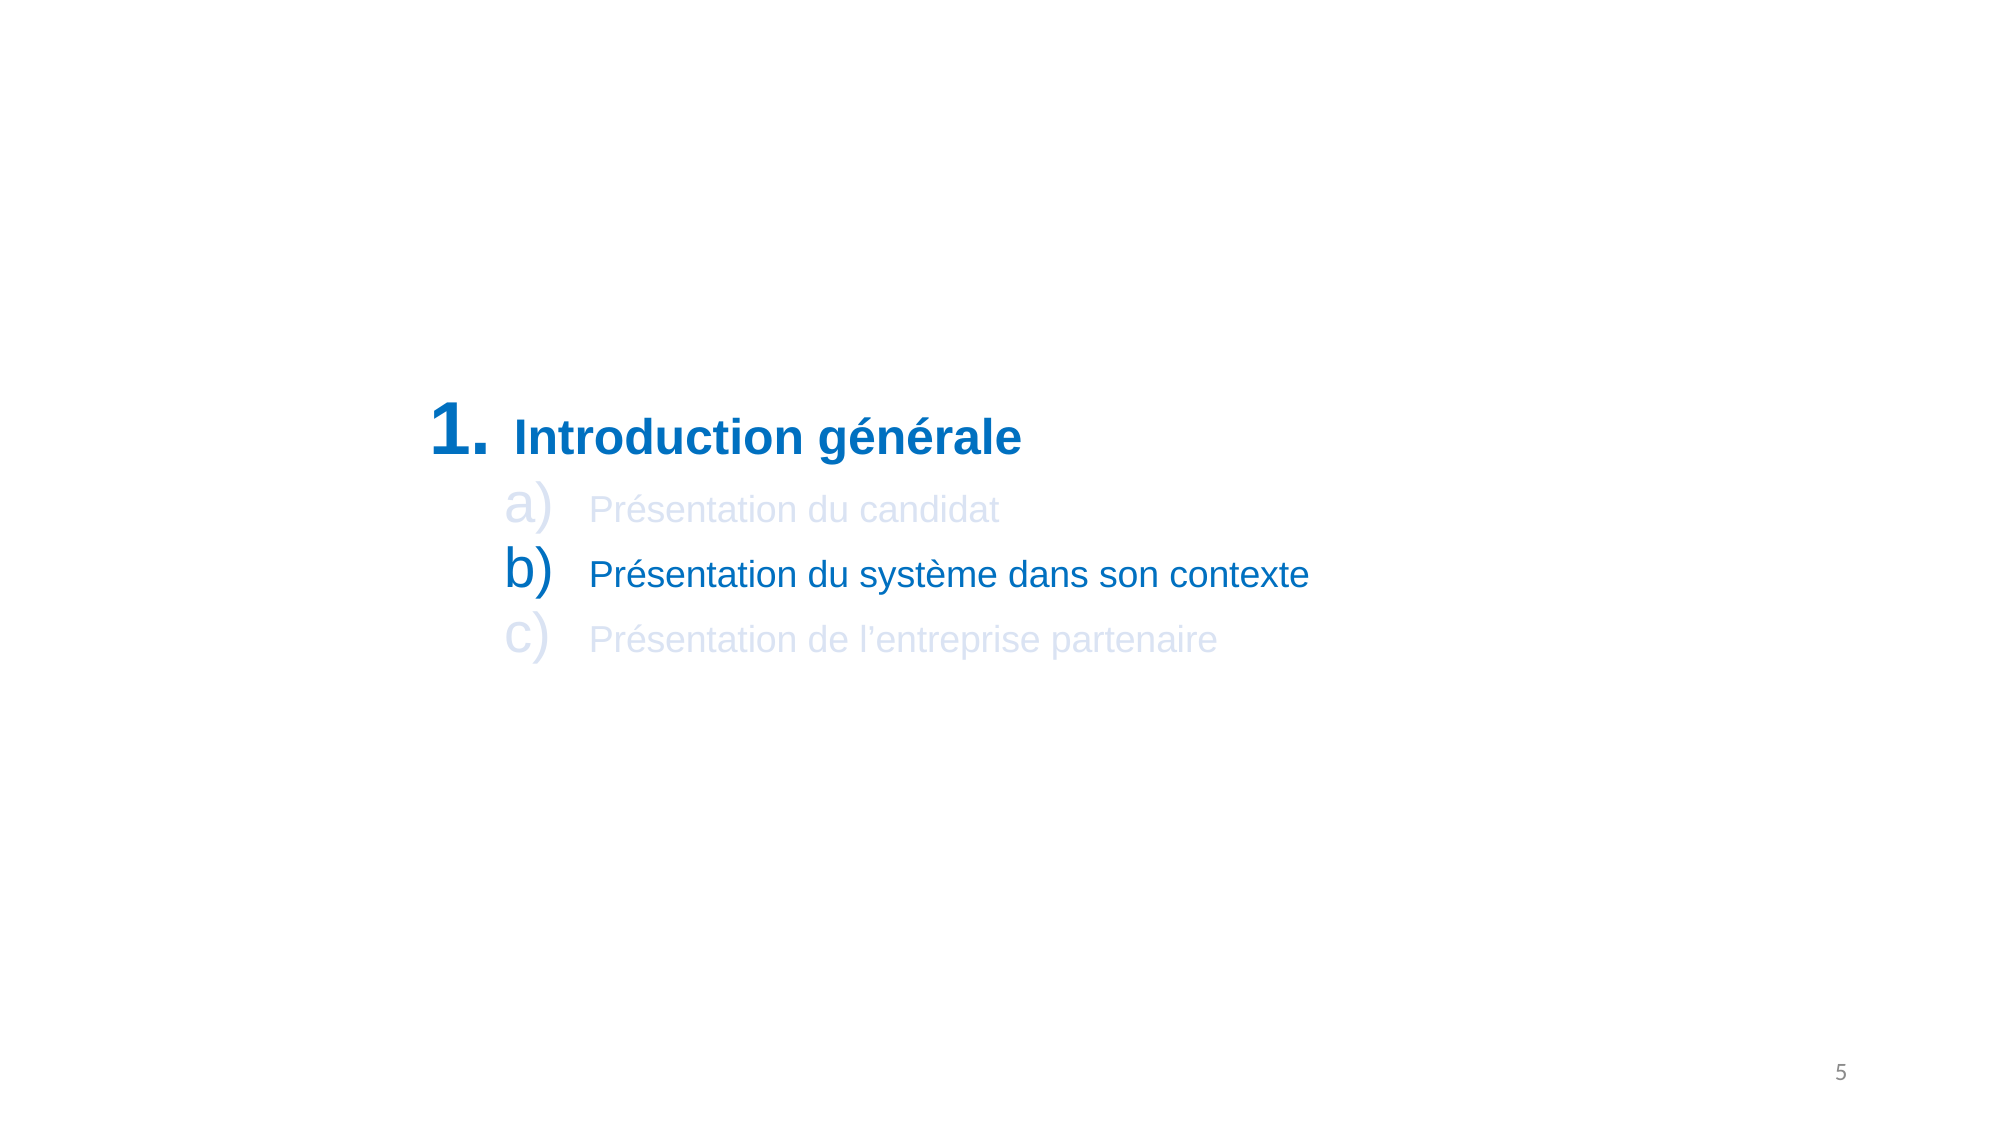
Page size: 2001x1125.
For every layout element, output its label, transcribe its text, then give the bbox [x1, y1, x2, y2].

slide_number 5 [1412, 1042, 1863, 1103]
text_box Introduction générale Présentation du candidat Présentation du système dans son contexte Présentation de l’entreprise partenaire [412, 397, 1600, 667]
